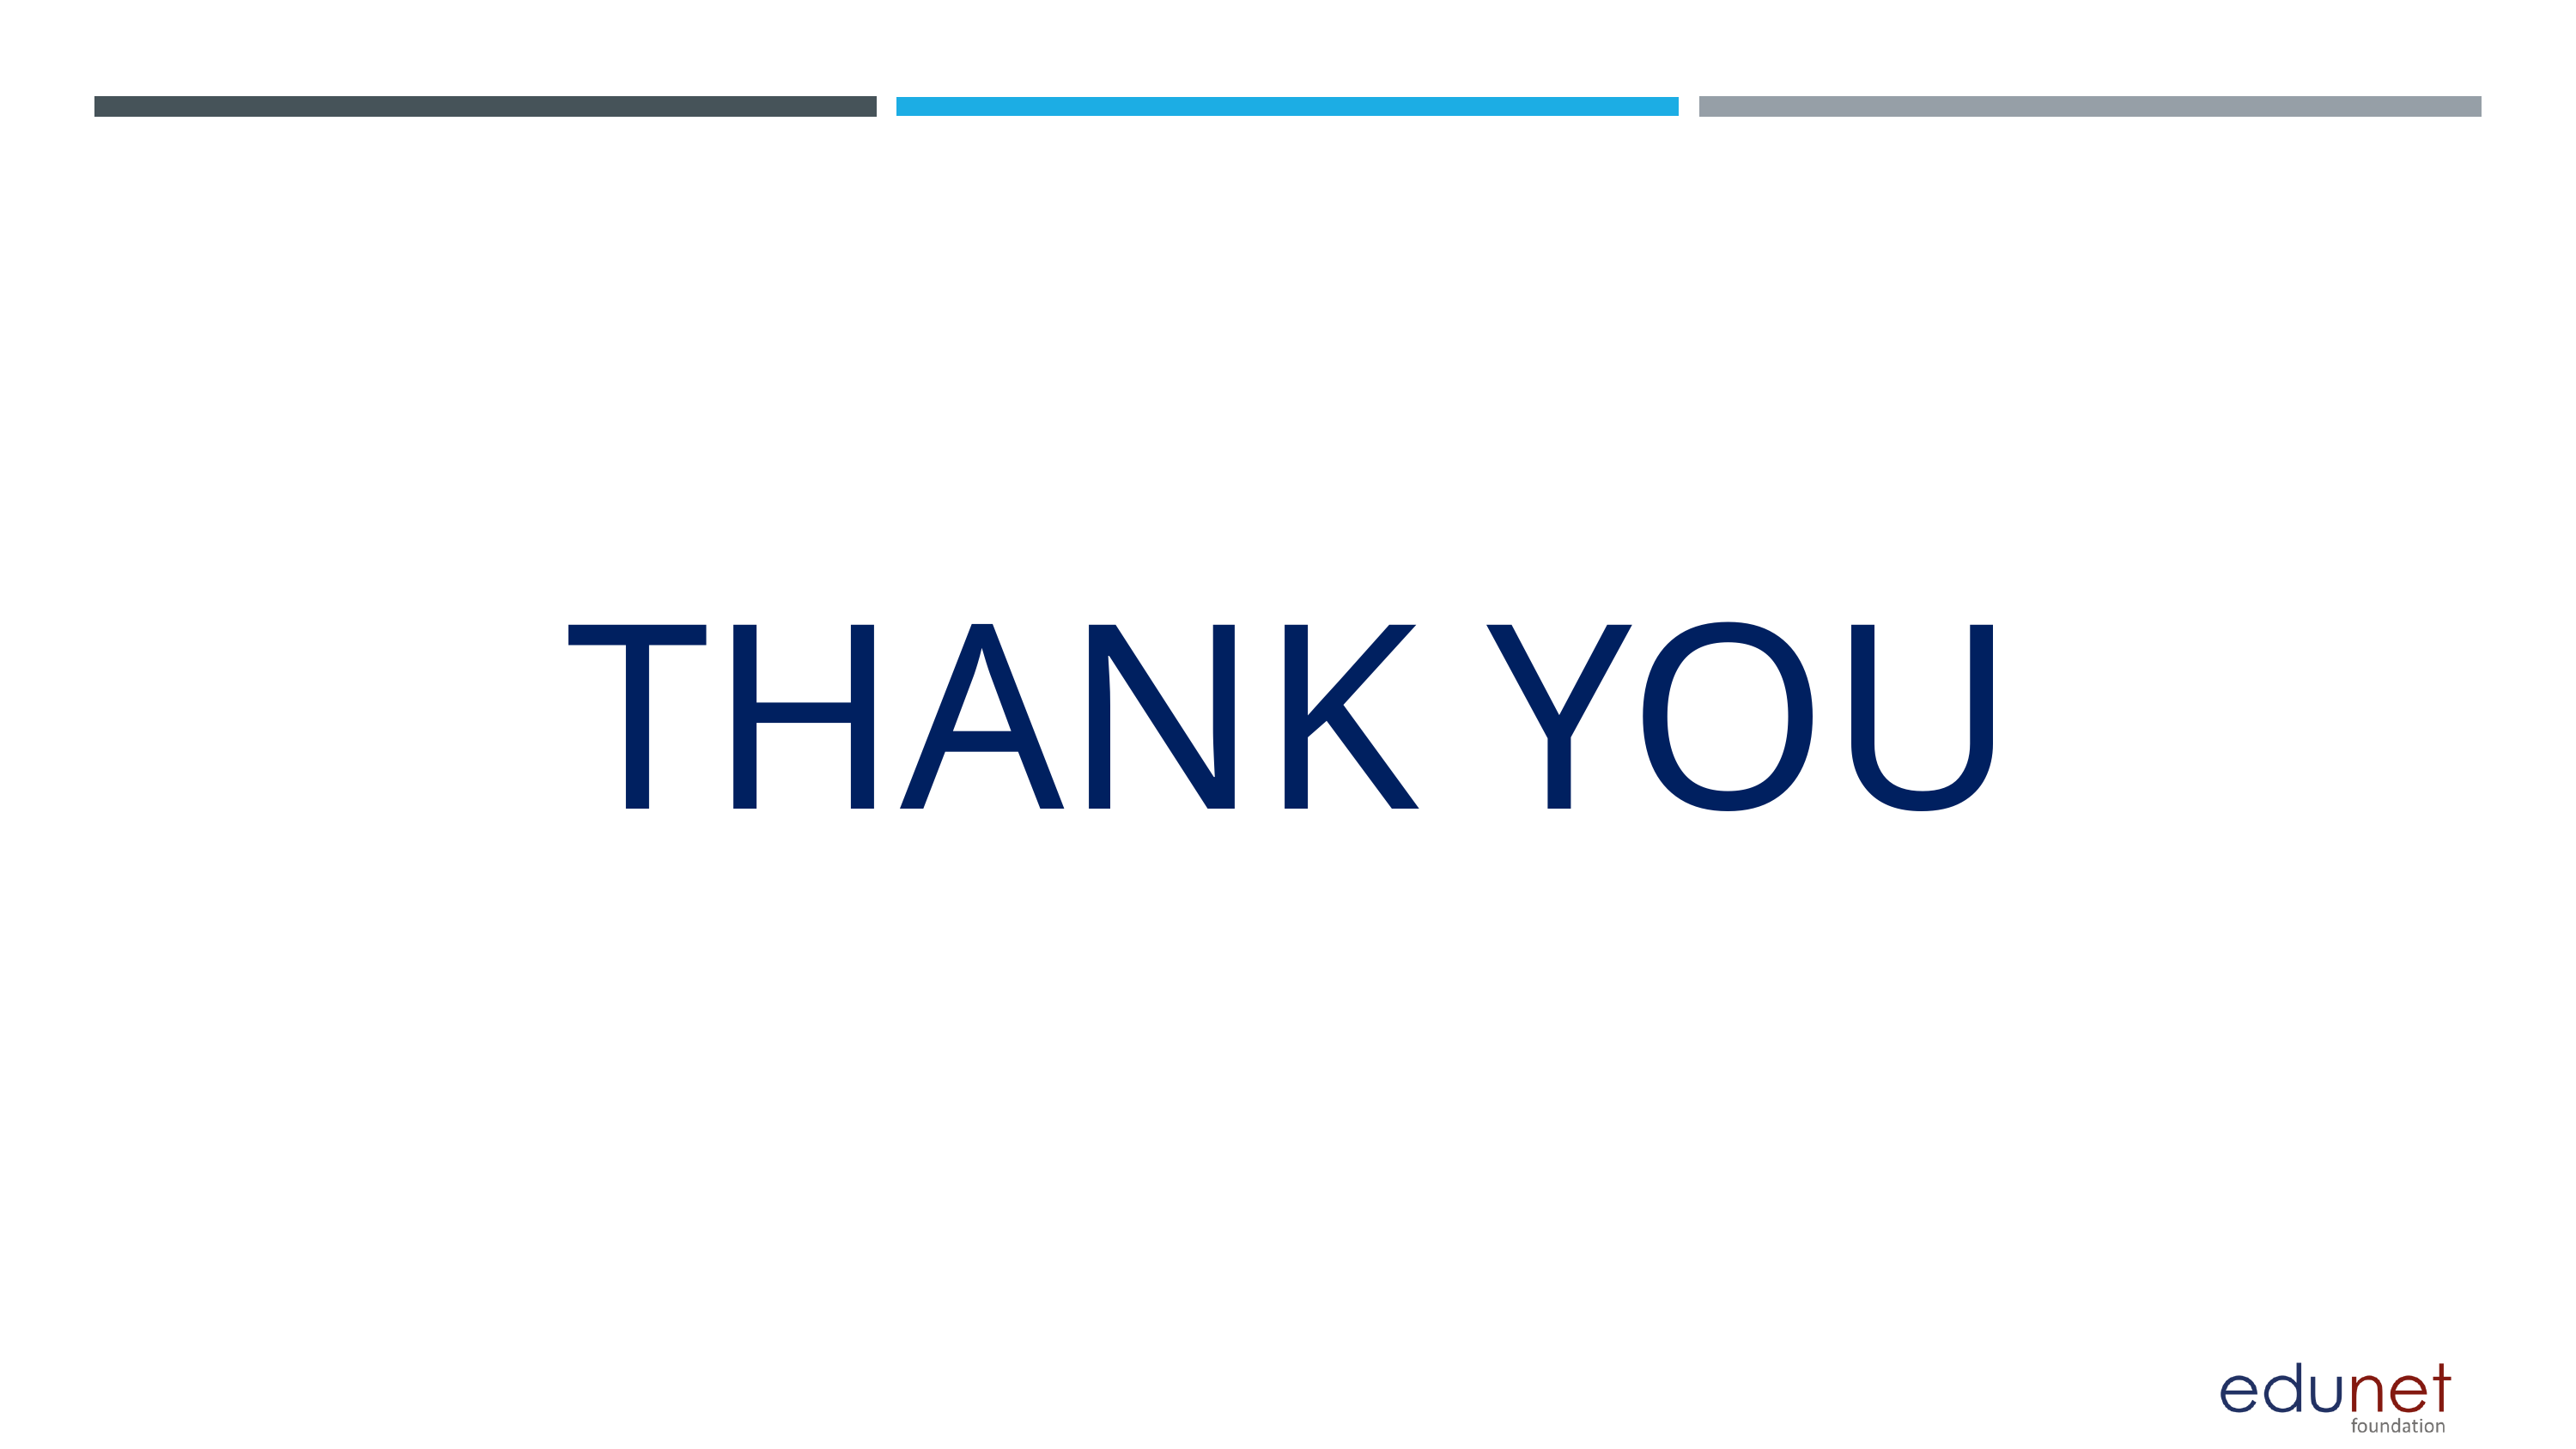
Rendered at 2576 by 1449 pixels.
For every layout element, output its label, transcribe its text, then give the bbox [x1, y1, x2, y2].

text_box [1698, 95, 2482, 118]
text_box THANK YOU [322, 551, 2262, 861]
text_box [896, 96, 1680, 117]
text_box [2215, 1360, 2454, 1437]
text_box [94, 96, 878, 118]
